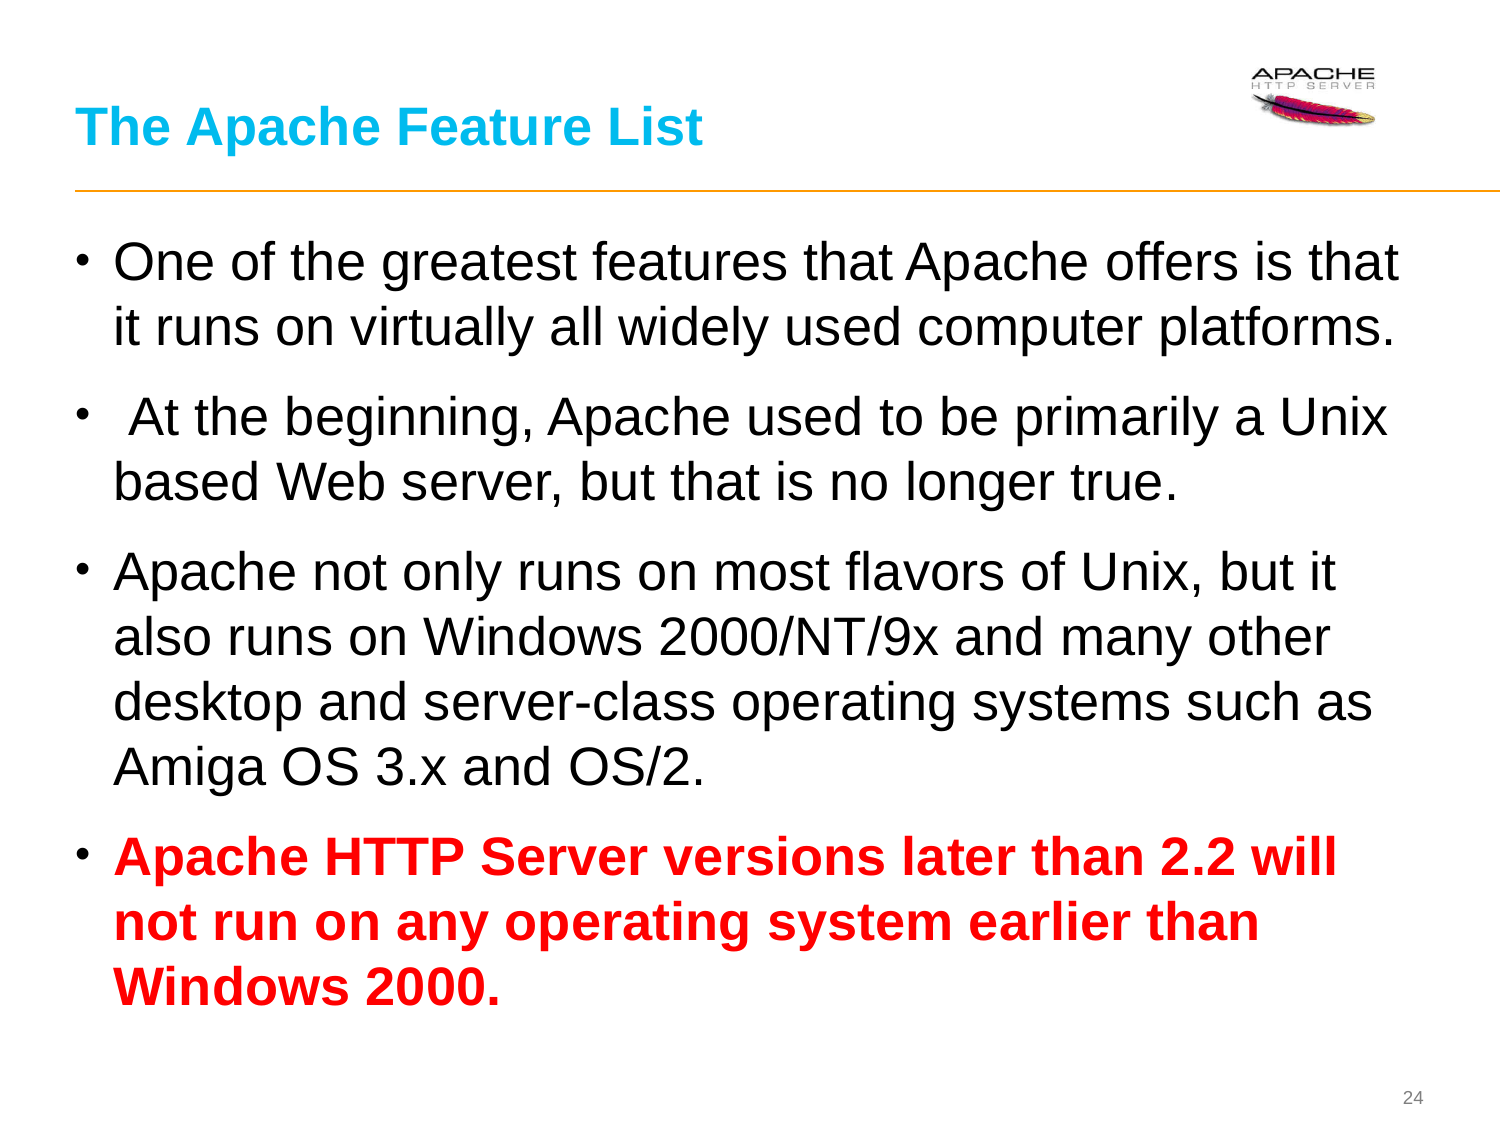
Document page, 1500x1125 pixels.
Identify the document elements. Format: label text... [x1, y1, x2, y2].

list One of the greatest features that Apache offers is that it runs on virtually all widely used computer platforms. At the beginning, Apache used to be primarily a Unix based Web server, but that is no longer true. Apache not only runs on most flavors of Unix, but it also runs on Windows 2000/NT/9x and many other desktop and server-class operating systems such as Amiga OS 3.x and OS/2. Apache HTTP Server versions later than 2.2 will not run on any operating system earlier than Windows 2000. [75, 226, 1425, 1018]
title The Apache Feature List [75, 27, 1422, 157]
